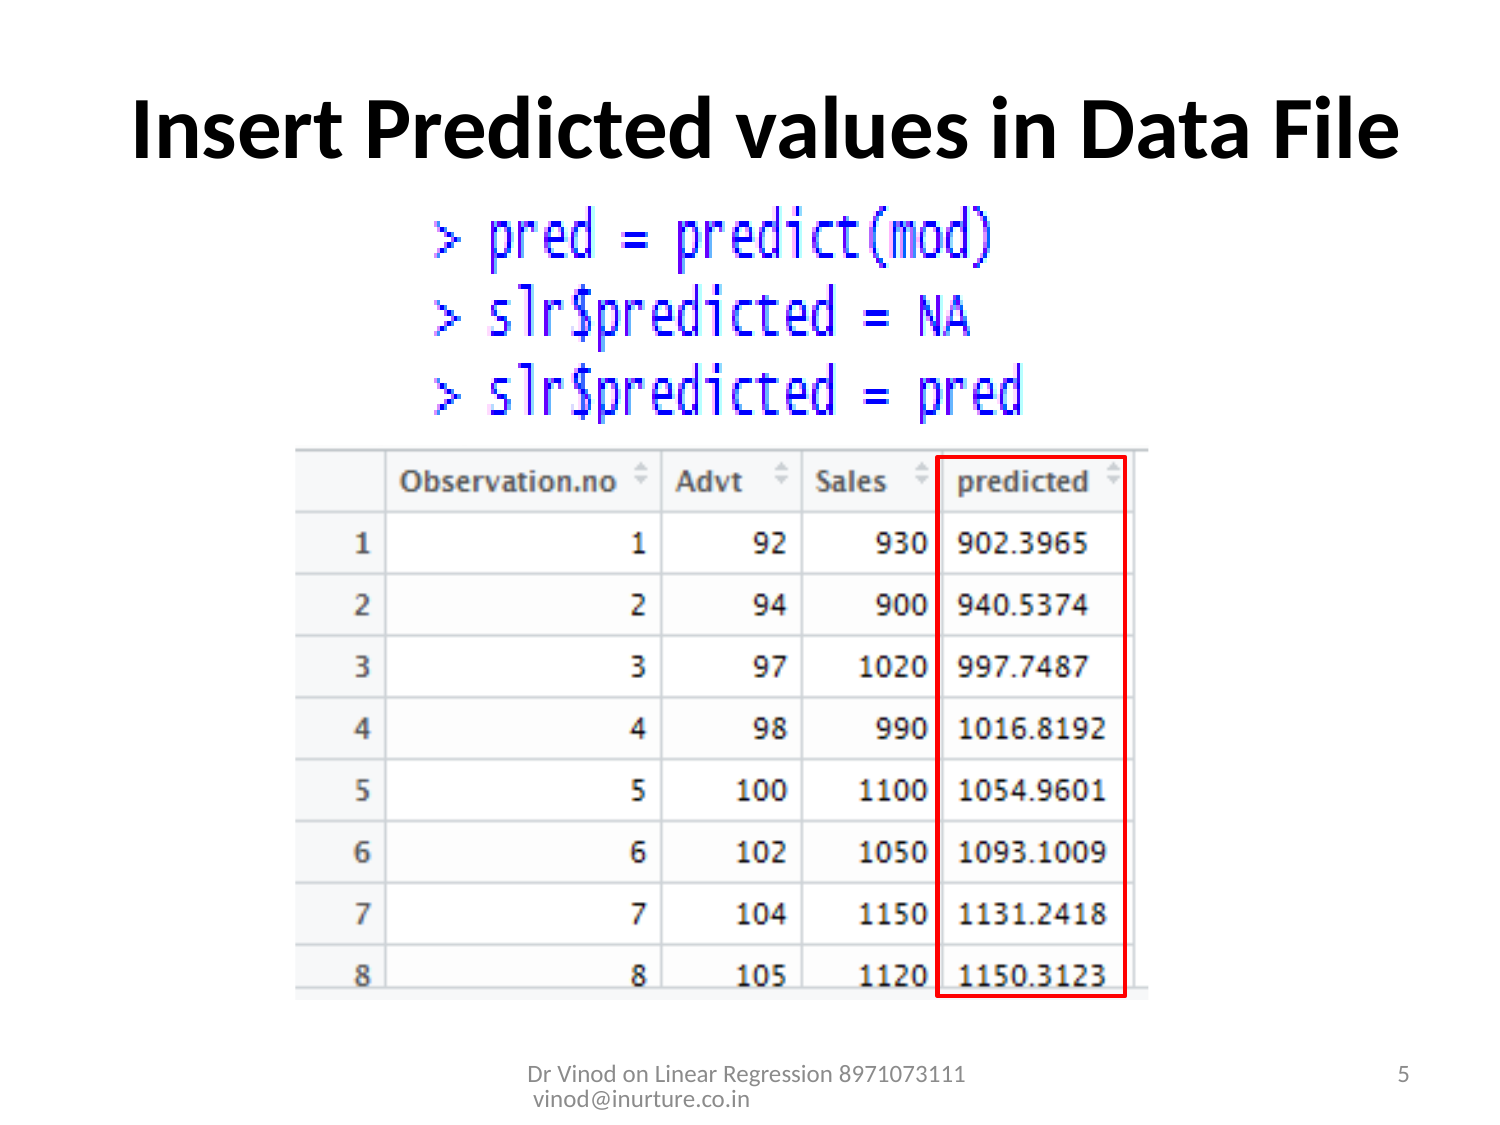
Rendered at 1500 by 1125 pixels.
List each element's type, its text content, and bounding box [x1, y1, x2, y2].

footer Dr Vinod on Linear Regression 8971073111 vinod@inurture.co.in [512, 1042, 988, 1103]
title Insert Predicted values in Data File [105, 11, 1428, 235]
picture [295, 445, 1149, 1001]
picture [421, 198, 1077, 424]
slide_number 5 [1074, 1042, 1425, 1103]
